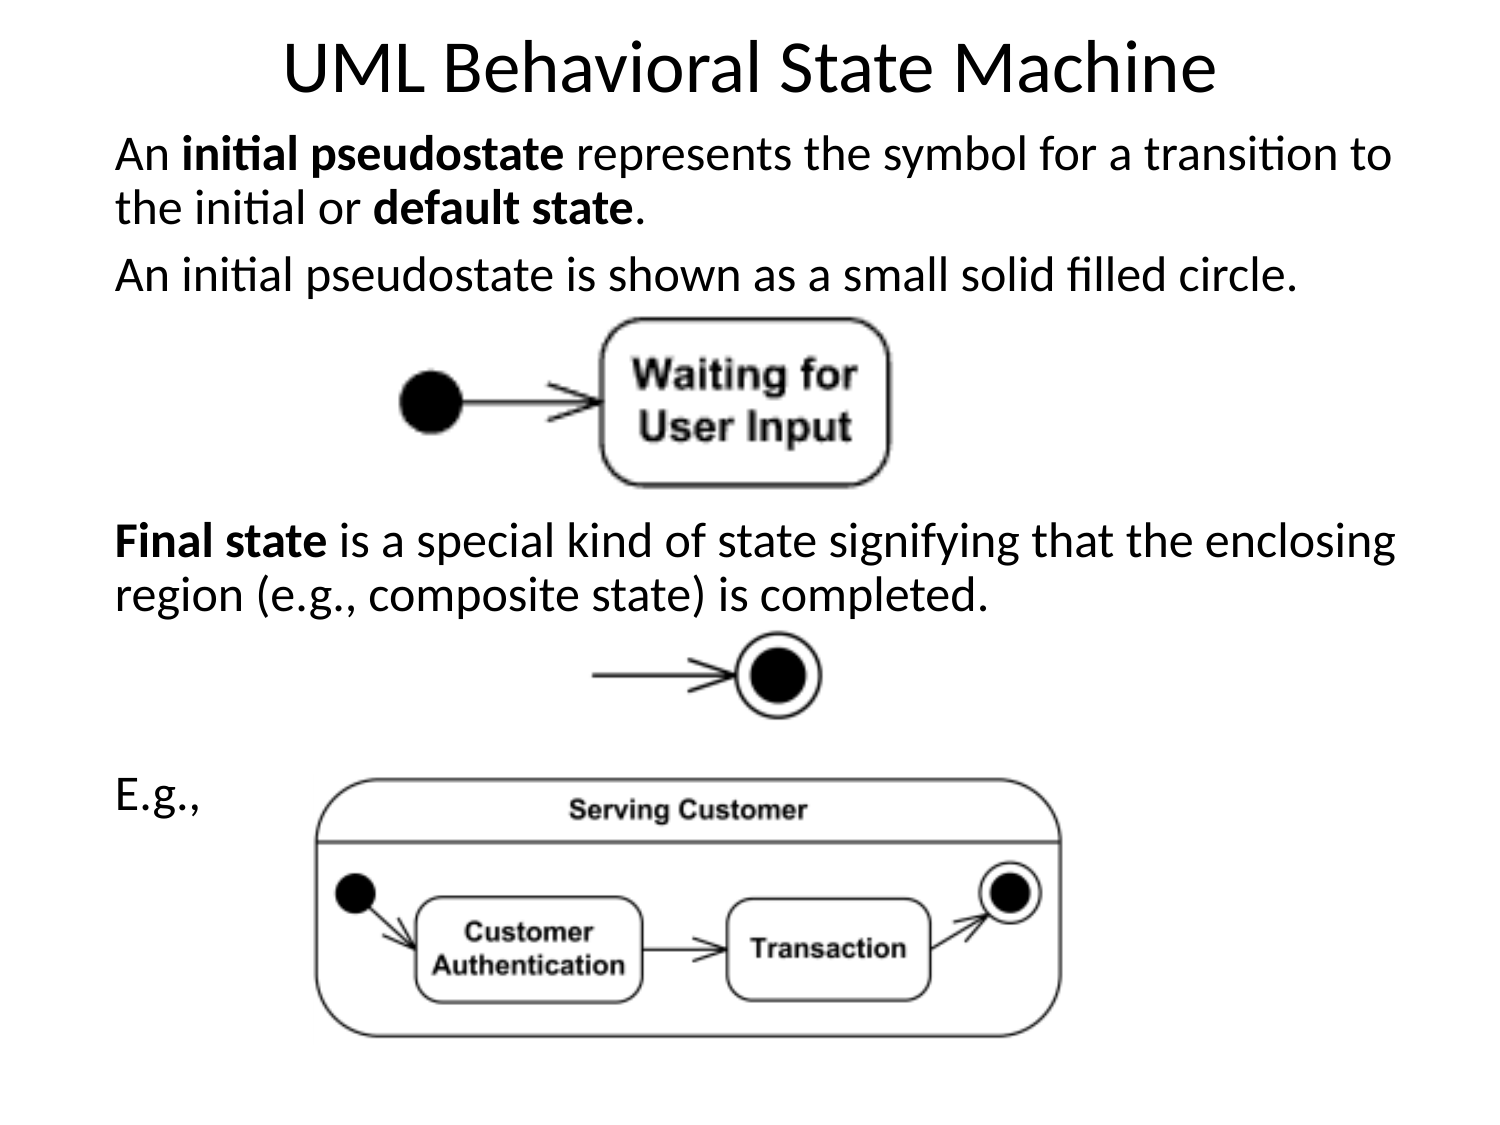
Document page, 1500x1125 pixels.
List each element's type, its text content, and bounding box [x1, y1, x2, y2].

list An initial pseudostate represents the symbol for a transition to the initial or default state. An initial pseudostate is shown as a small solid filled circle. Final state is a special kind of state signifying that the enclosing region (e.g., composite state) is completed. E.g., [99, 120, 1450, 1125]
picture [312, 774, 1066, 1046]
text_box UML Behavioral State Machine [74, 0, 1425, 125]
picture [394, 312, 901, 493]
picture [583, 624, 828, 731]
